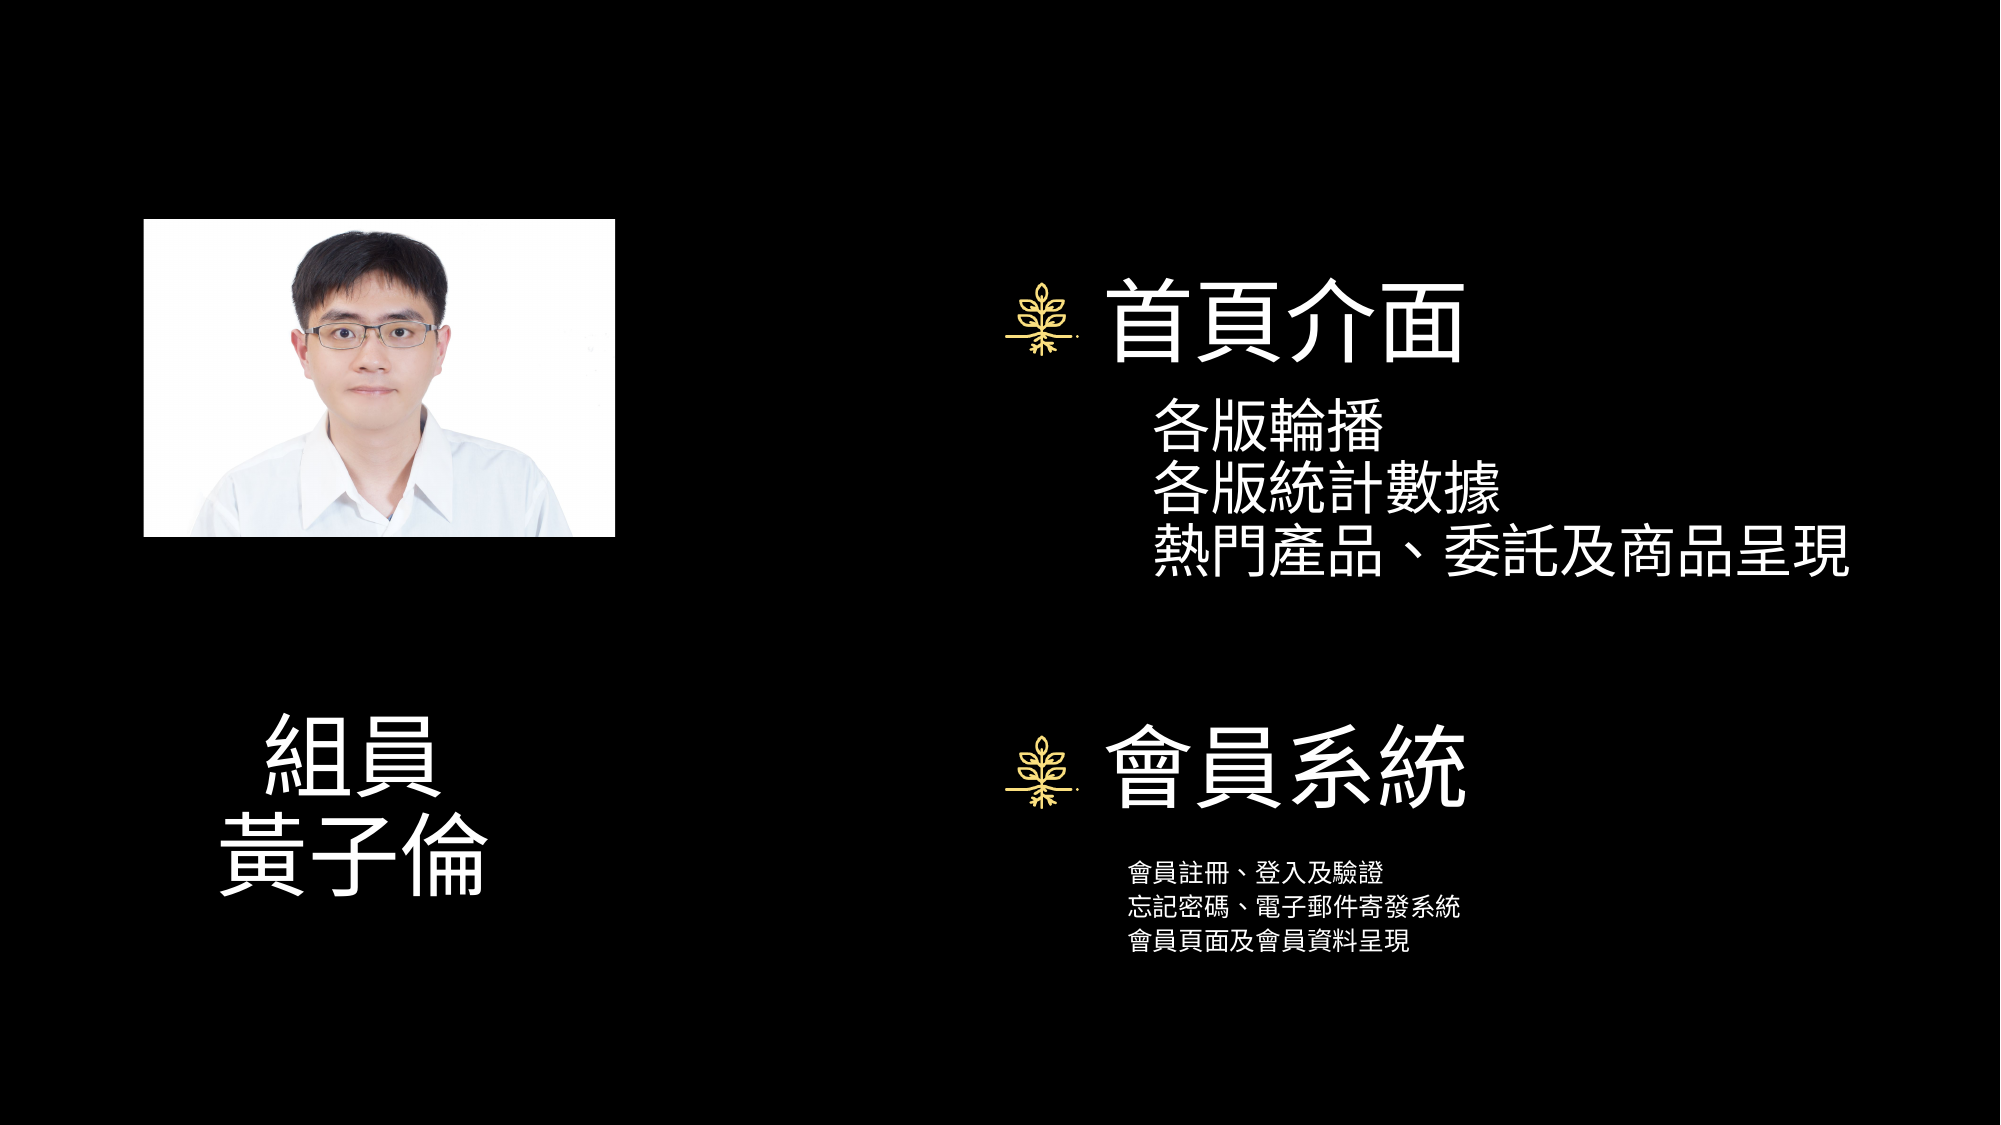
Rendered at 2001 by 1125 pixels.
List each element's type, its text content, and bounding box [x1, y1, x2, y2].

picture [143, 219, 616, 537]
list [945, 223, 1088, 365]
text_box 會員註冊、登入及驗證 忘記密碼、電子郵件寄發系統 會員頁面及會員資料呈現 [1112, 781, 1991, 972]
picture [970, 701, 1113, 843]
text_box 會員系統 [1113, 701, 1966, 781]
text_box 首頁介面 [1113, 248, 1966, 390]
title 組員 黃子倫 [29, 560, 679, 1060]
text_box 各版輪播 各版統計數據 熱門產品、委託及商品呈現 [1137, 378, 2000, 605]
picture [970, 247, 1113, 390]
